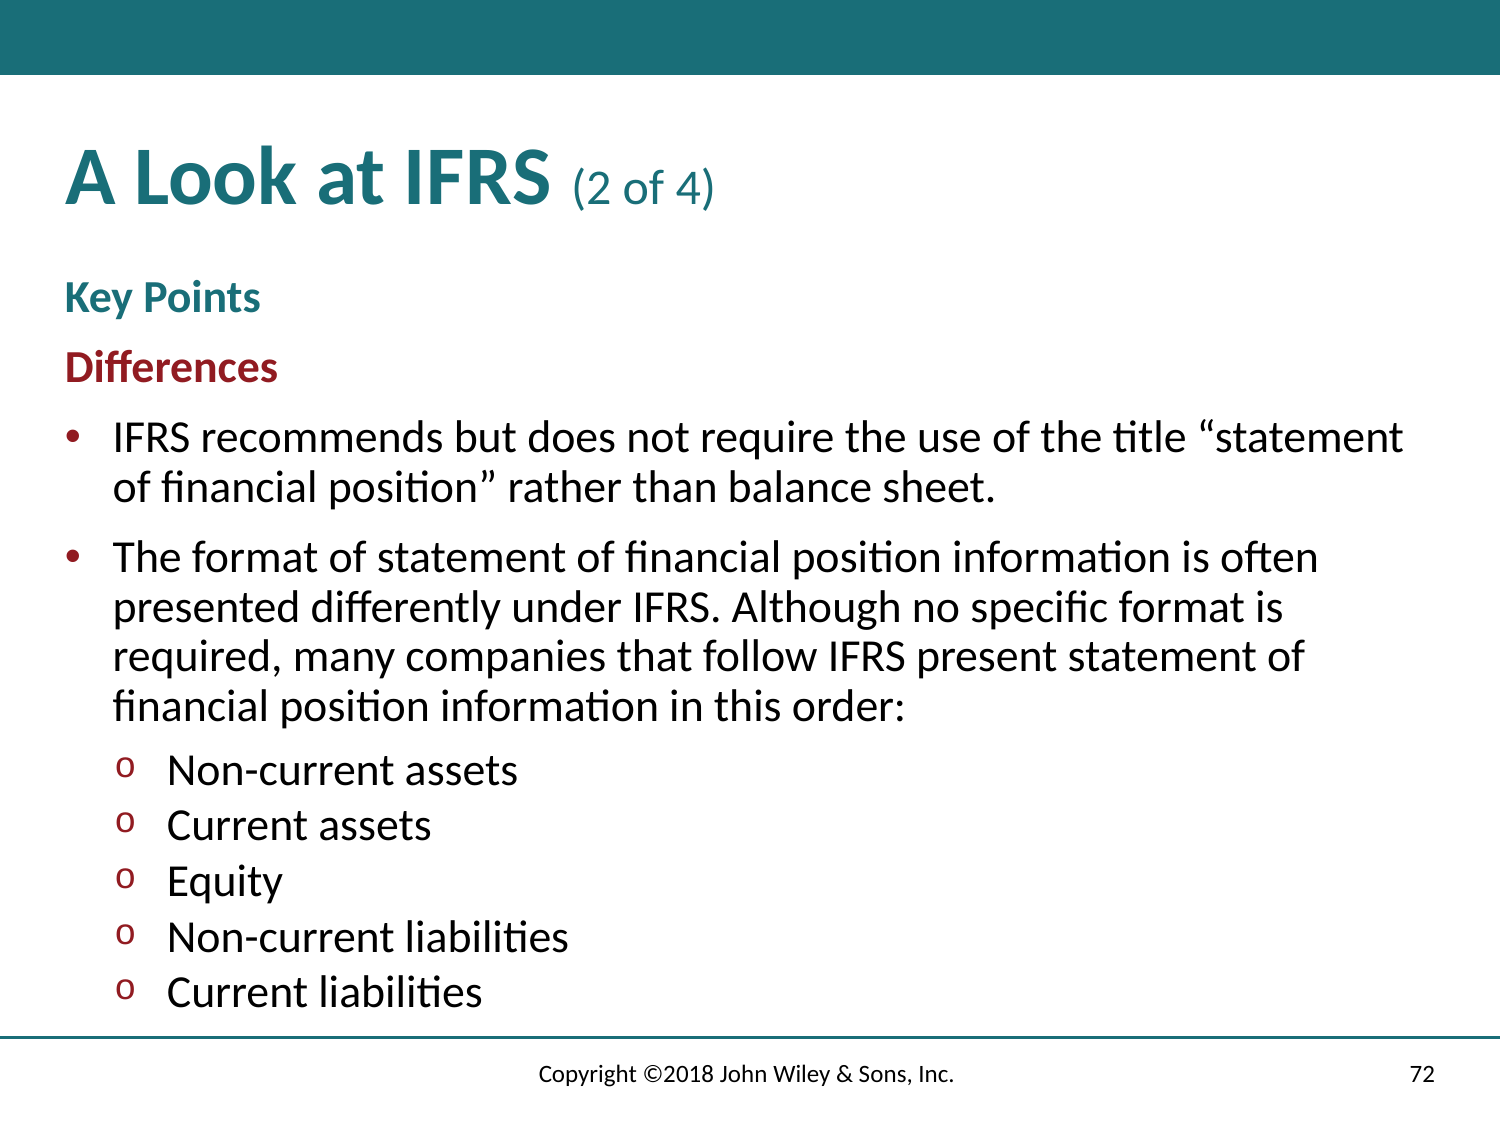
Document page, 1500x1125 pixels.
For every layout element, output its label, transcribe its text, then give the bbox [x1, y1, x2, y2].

list Key Points Differences IFRS recommends but does not require the use of the title “statement of financial position” rather than balance sheet. The format of statement of financial position information is often presented differently under IFRS. Although no specific format is required, many companies that follow IFRS present statement of financial position information in this order: Non-current assets Current assets Equity Non-current liabilities Current liabilities [50, 265, 1450, 1021]
title A Look at I F R S (2 of 4) [50, 125, 1450, 238]
footer Copyright ©2018 John Wiley & Sons, Inc. [496, 1042, 1004, 1103]
slide_number 72 [1059, 1042, 1450, 1103]
